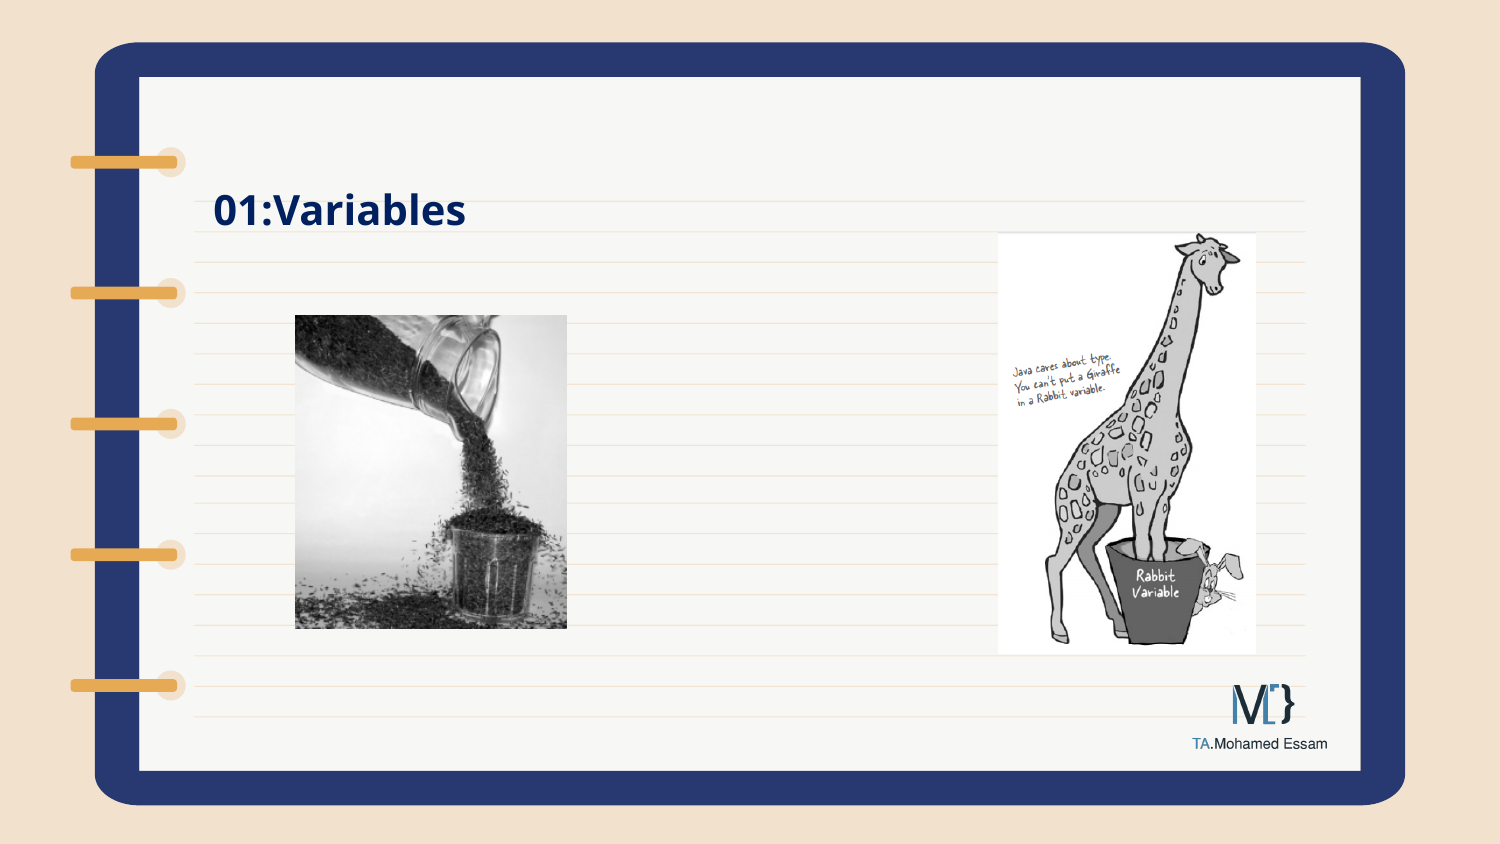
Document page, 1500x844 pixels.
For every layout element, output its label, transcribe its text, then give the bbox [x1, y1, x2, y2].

subtitle 01:Variables [198, 161, 1173, 220]
picture [997, 232, 1443, 844]
picture [294, 315, 568, 629]
